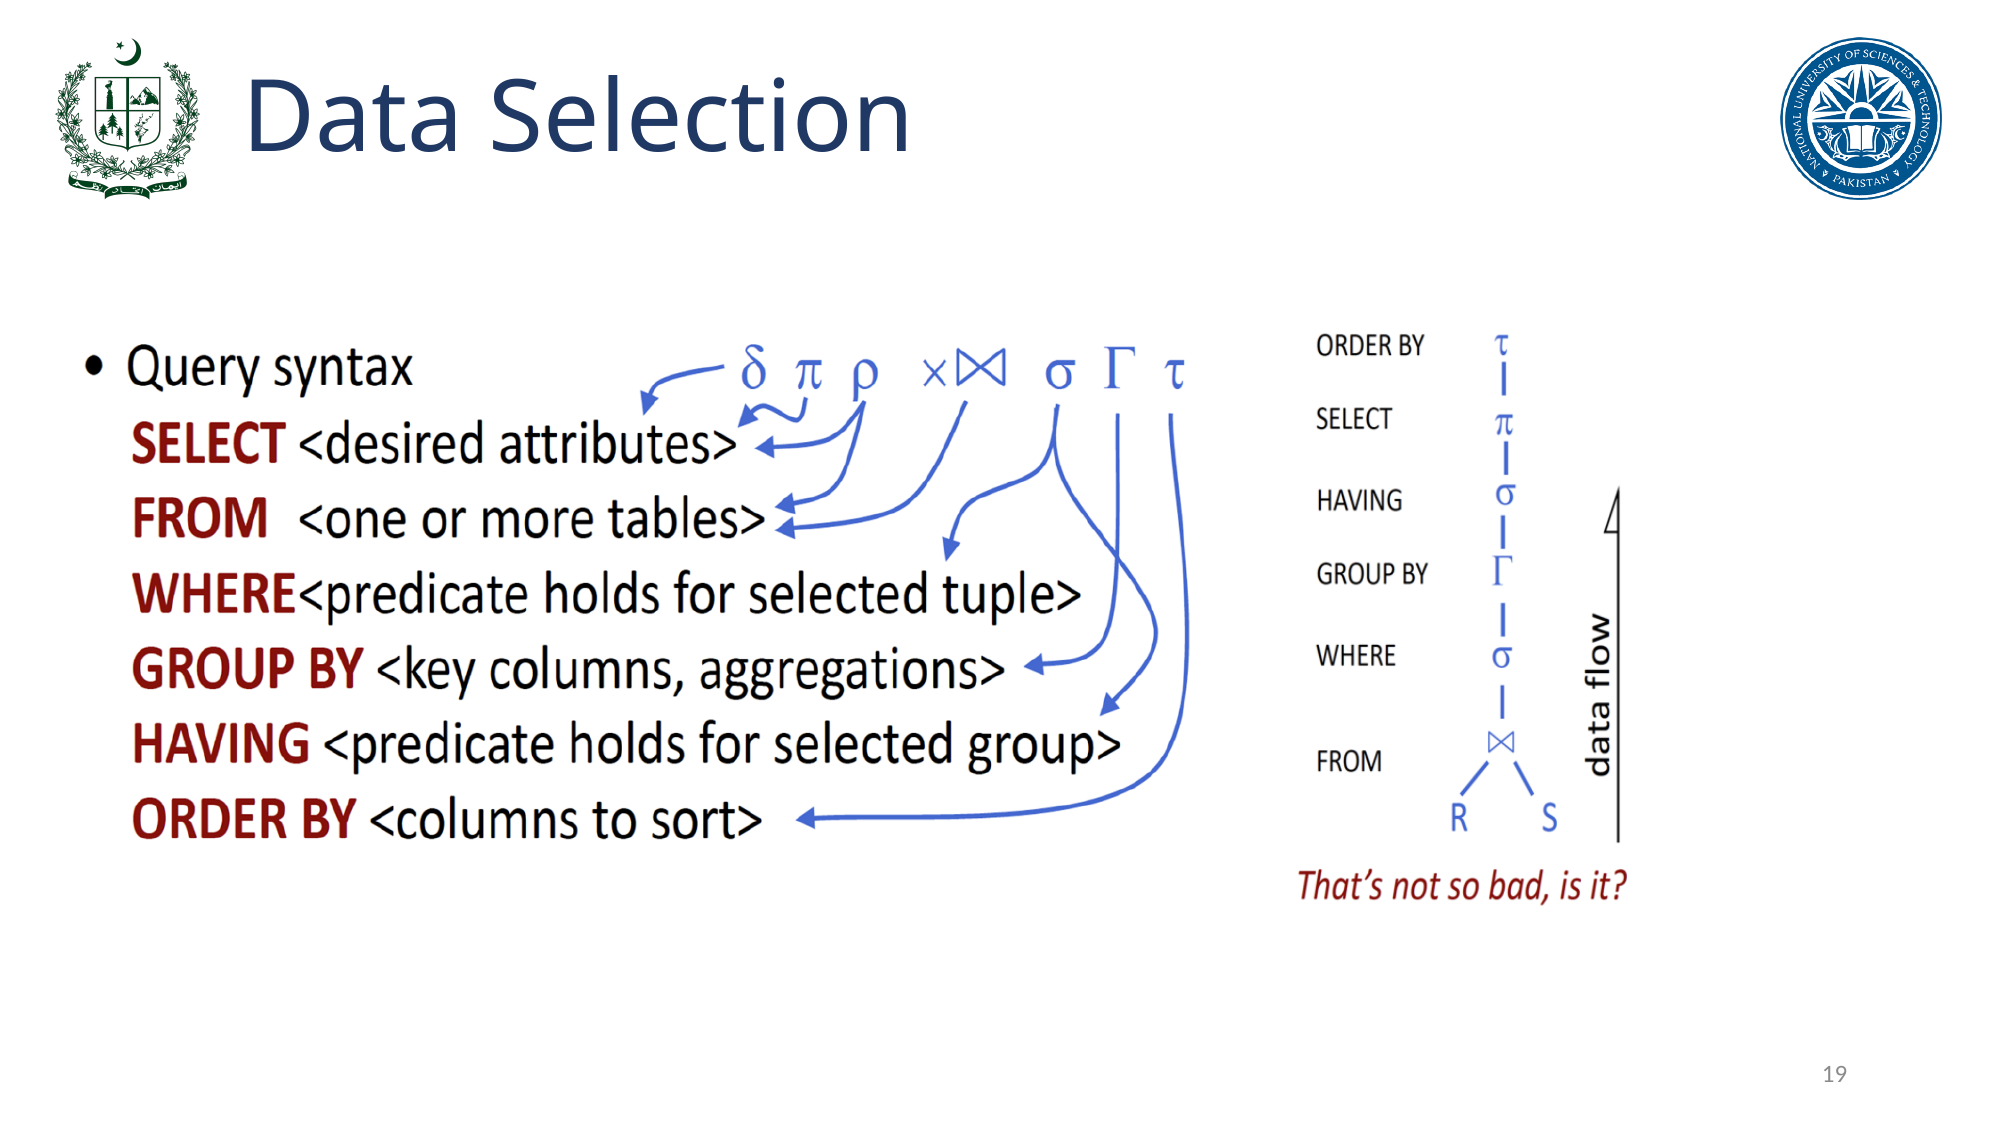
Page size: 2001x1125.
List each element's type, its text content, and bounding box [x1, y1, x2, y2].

slide_number 19 [1412, 1042, 1863, 1103]
picture [1780, 37, 1942, 200]
picture [1248, 303, 1652, 914]
picture [60, 303, 1216, 854]
picture [55, 38, 200, 200]
title Data Selection [227, 9, 1753, 228]
